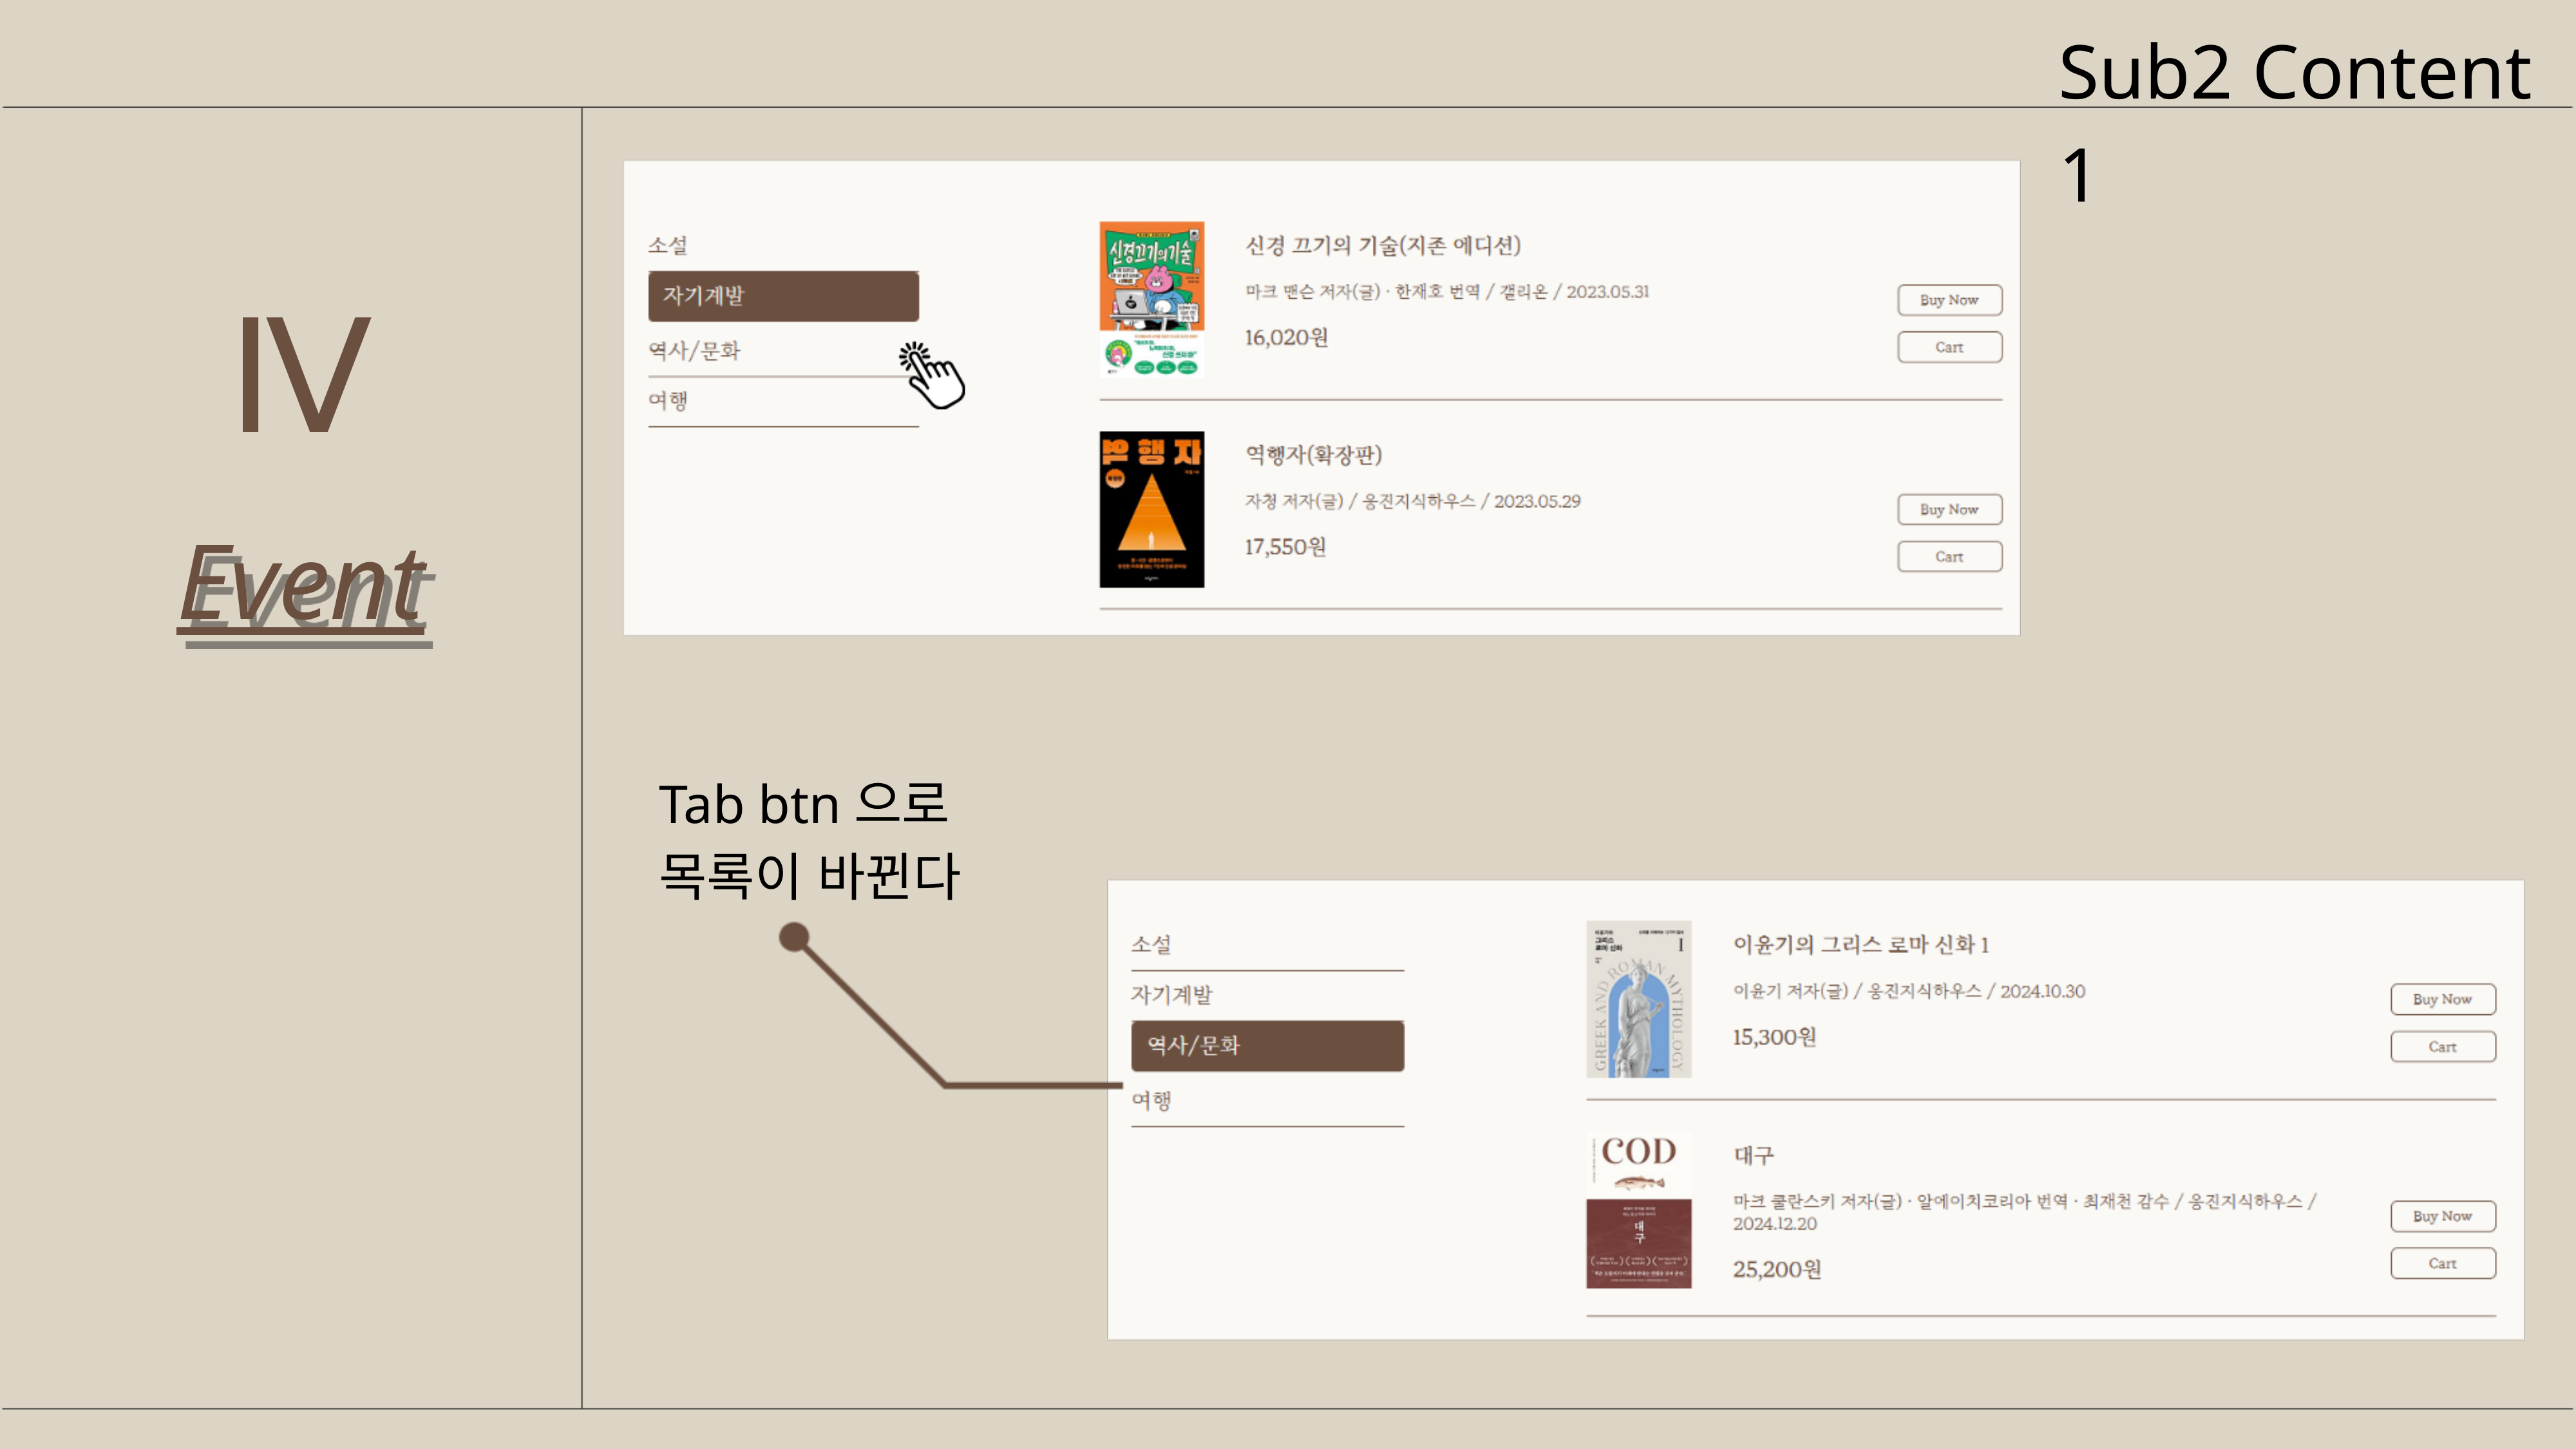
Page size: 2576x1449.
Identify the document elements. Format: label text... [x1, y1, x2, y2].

text_box Sub2 Content 1 [2049, 5, 2576, 104]
text_box Event [68, 491, 533, 636]
text_box Ⅳ [169, 229, 432, 450]
picture [622, 159, 2022, 638]
picture [0, 106, 2576, 1410]
picture [778, 878, 2527, 1342]
text_box Tab btn으로 목록이 바뀐다 [649, 767, 997, 904]
